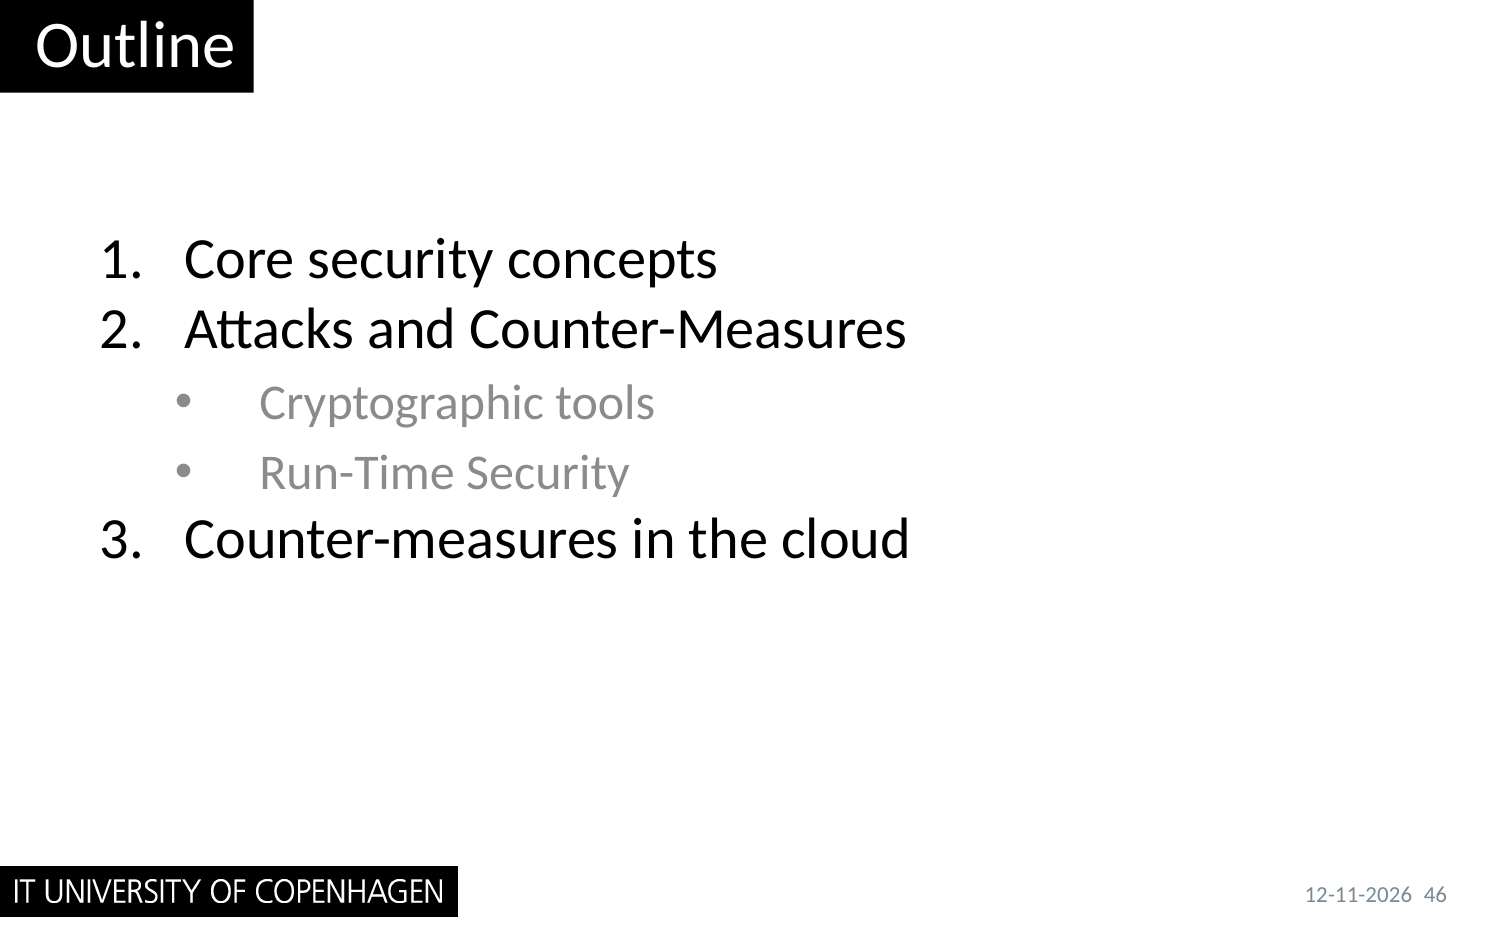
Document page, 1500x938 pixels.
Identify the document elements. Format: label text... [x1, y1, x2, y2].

subtitle Core security concepts Attacks and Counter-Measures Cryptographic tools Run-Time Security Counter-measures in the cloud [99, 143, 1413, 646]
picture [15, 879, 442, 903]
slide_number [1062, 868, 1413, 919]
slide_number 46 [1423, 868, 1474, 919]
title Outline [0, 0, 254, 93]
